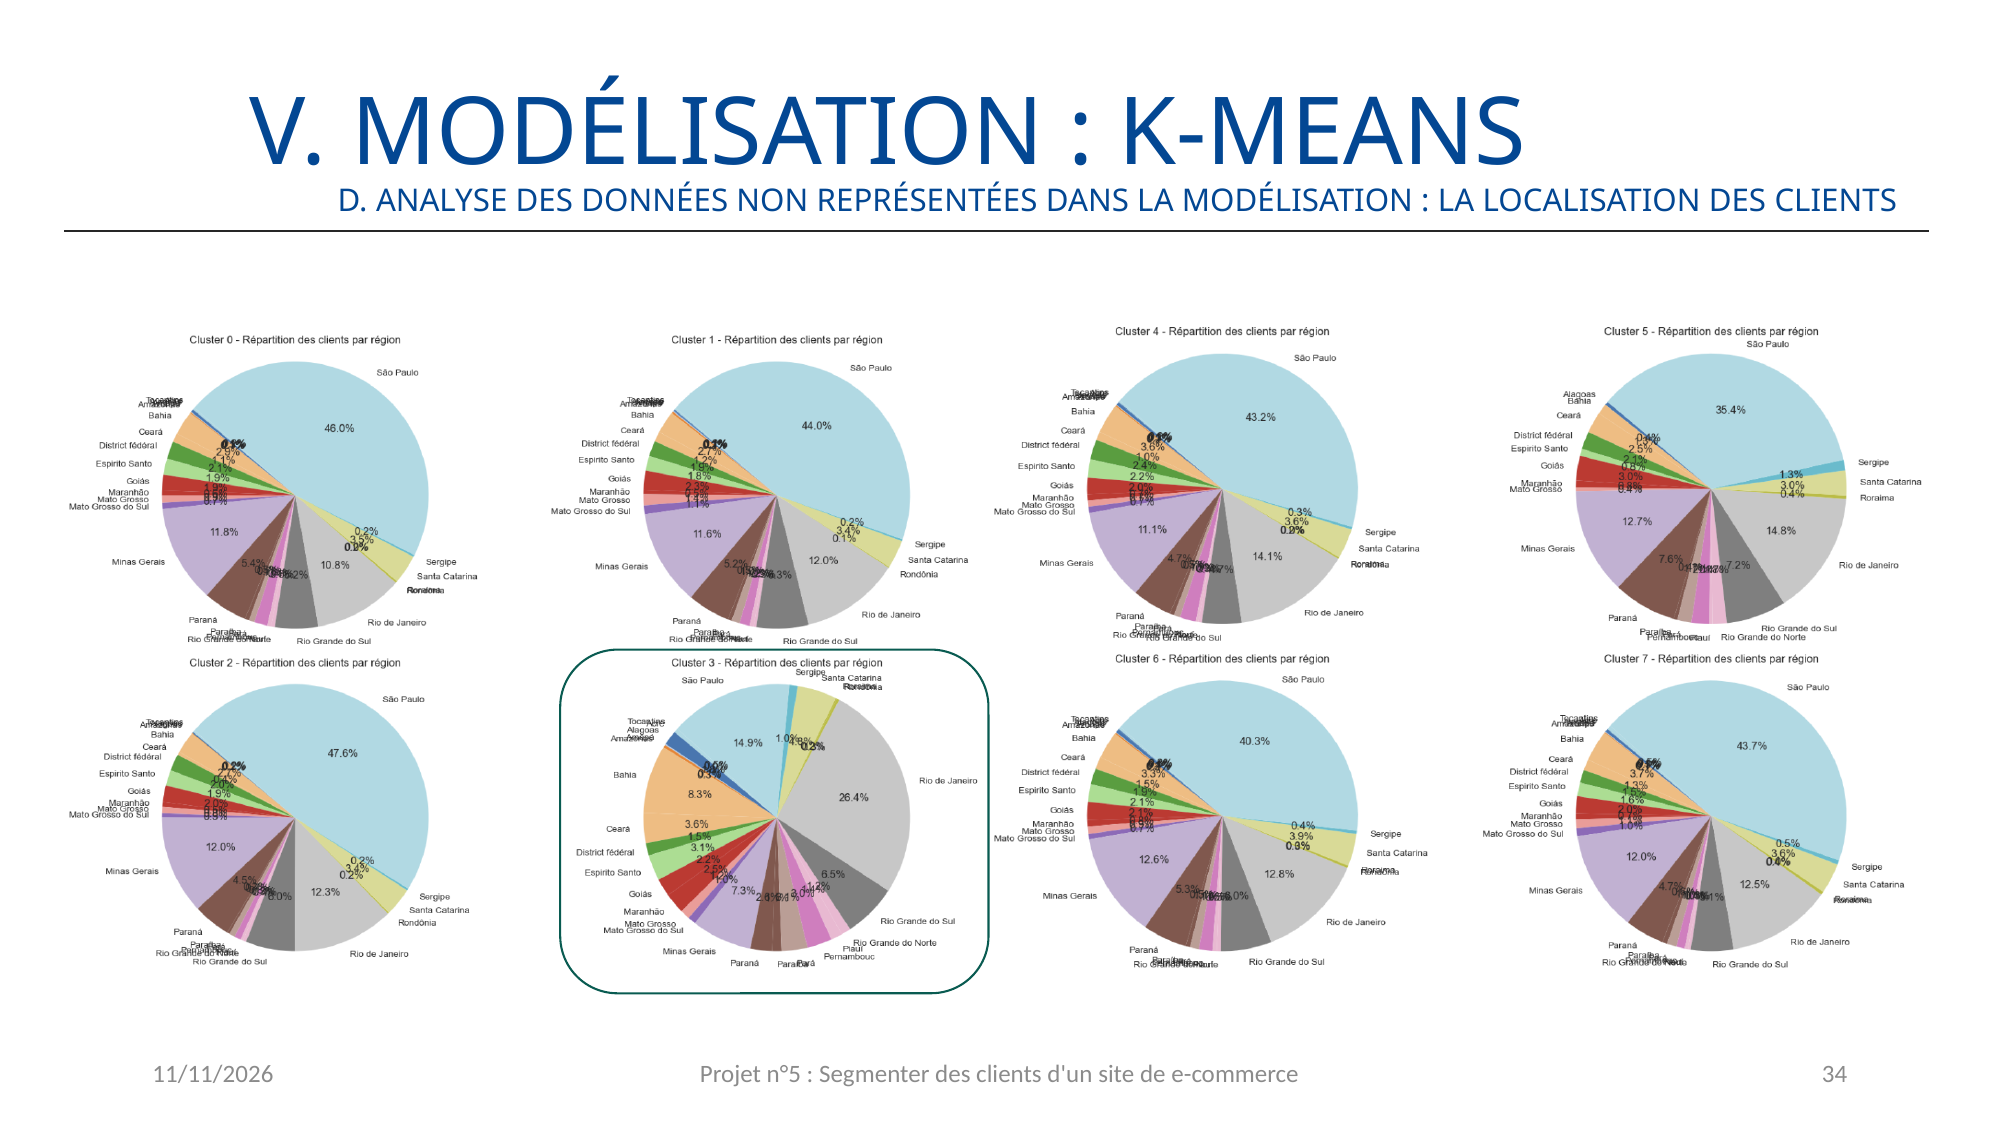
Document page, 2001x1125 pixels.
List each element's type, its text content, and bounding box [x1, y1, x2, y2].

picture [63, 315, 1954, 984]
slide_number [137, 1042, 588, 1103]
footer Projet n°5 : Segmenter des clients d'un site de e-commerce [662, 1042, 1338, 1103]
slide_number 34 [1412, 1042, 1863, 1103]
text_box [574, 975, 975, 995]
text_box v. Modélisation : k-means [249, 55, 1959, 193]
text_box d. Analyse des données non représentées dans la modélisation : la localisation des clients [337, 171, 2000, 232]
